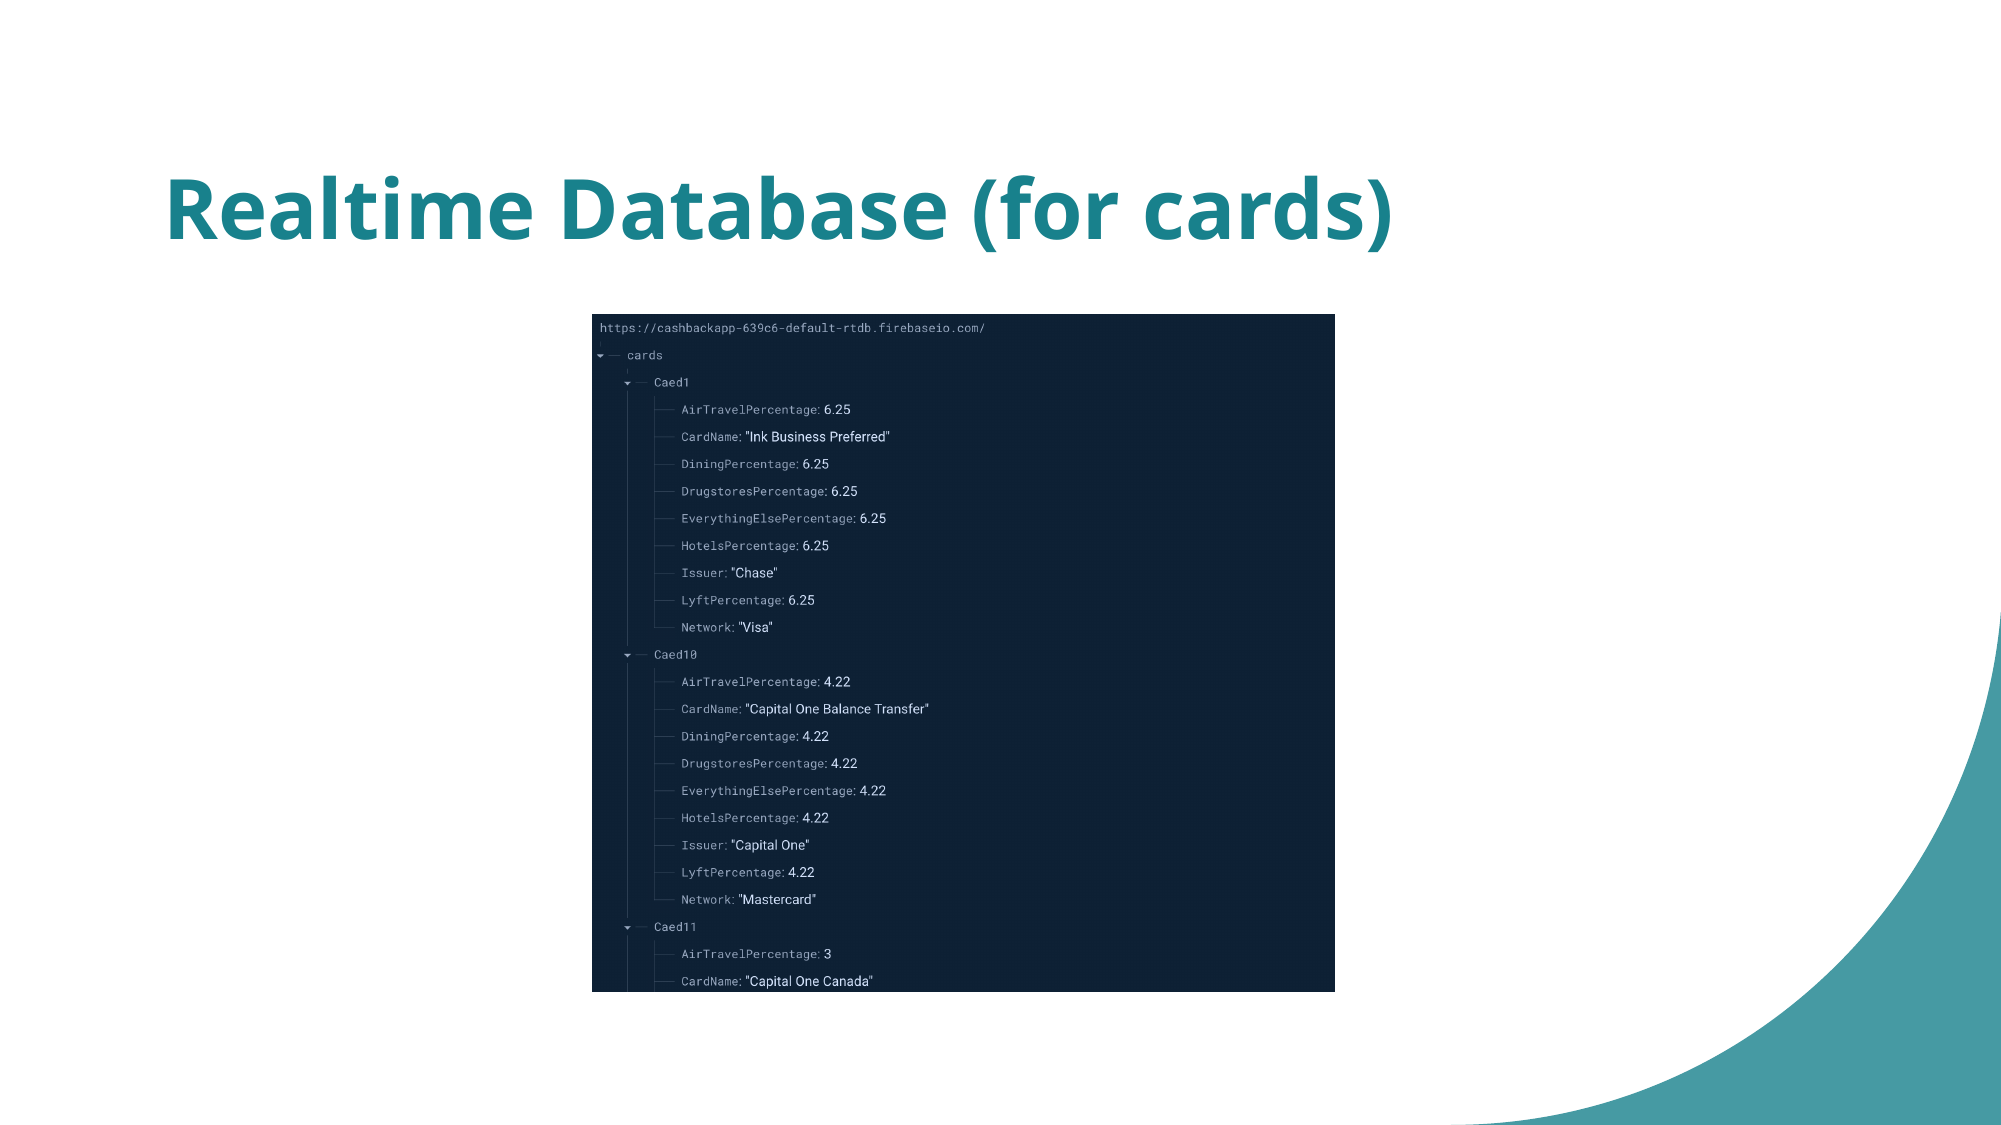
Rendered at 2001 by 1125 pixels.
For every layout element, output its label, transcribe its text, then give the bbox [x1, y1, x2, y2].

title Realtime Database (for cards) [148, 96, 1775, 315]
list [592, 314, 1335, 992]
